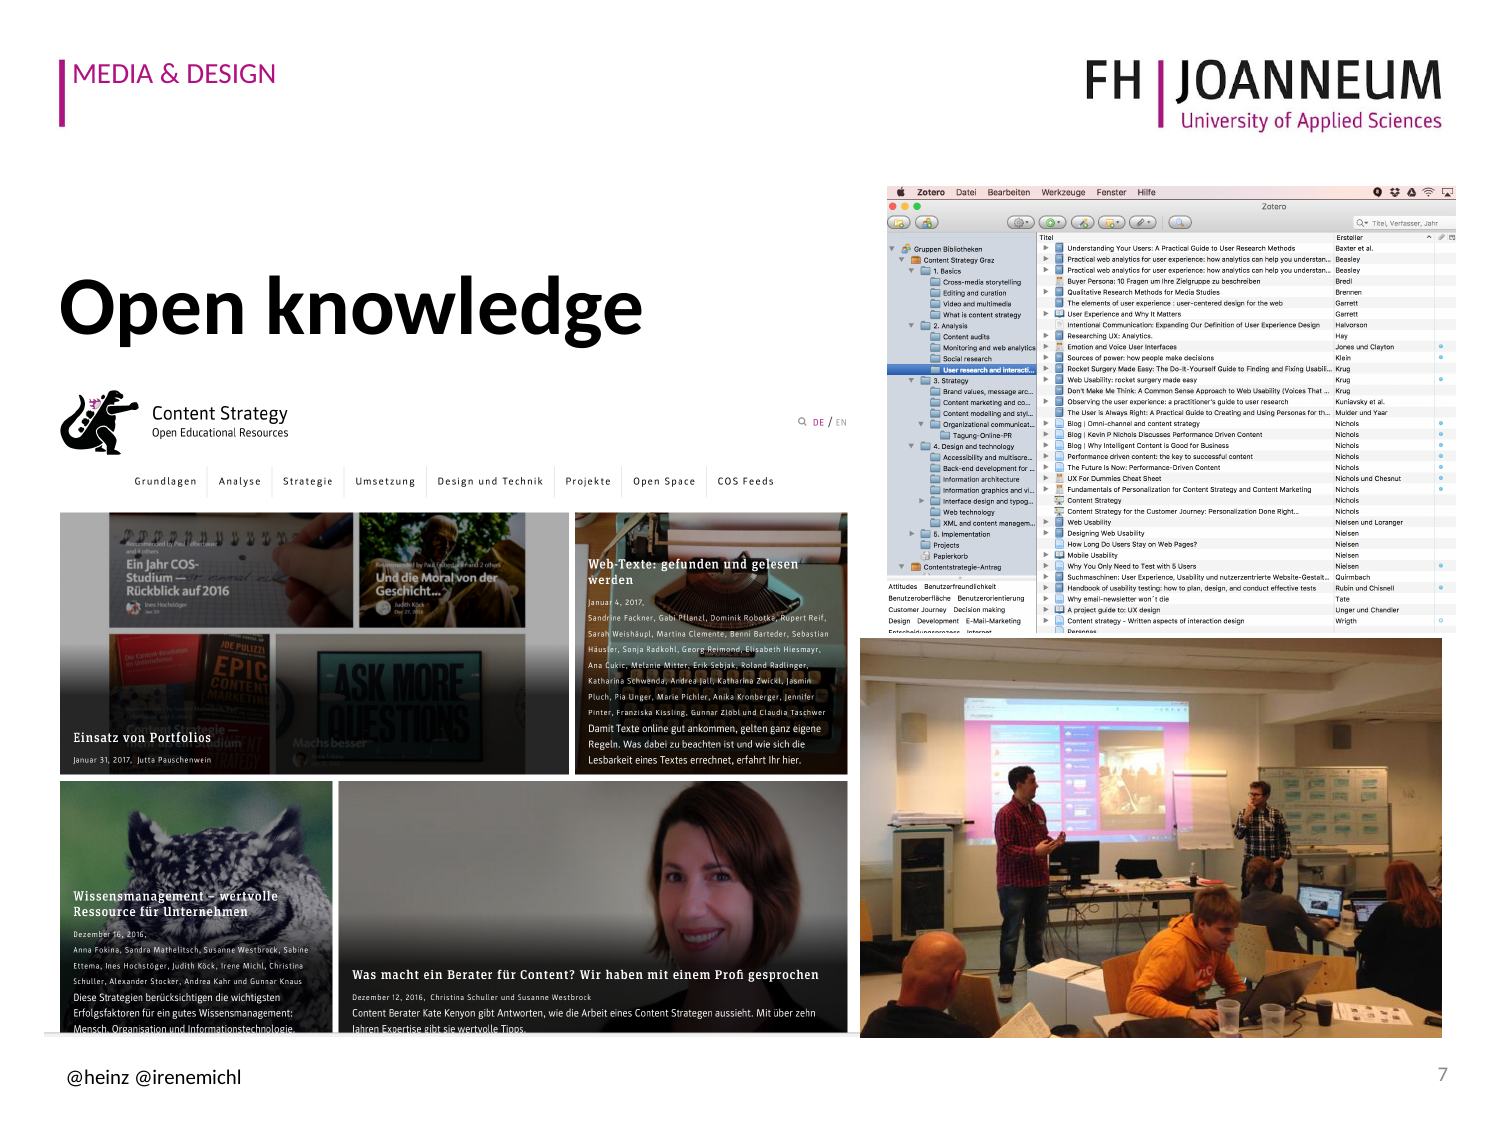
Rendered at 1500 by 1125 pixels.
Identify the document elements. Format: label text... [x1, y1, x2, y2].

slide_number 7 [1426, 1053, 1456, 1093]
title Open knowledge [43, 178, 1456, 367]
picture [887, 186, 1456, 634]
picture [43, 384, 1443, 1038]
picture [0, 0, 1500, 178]
